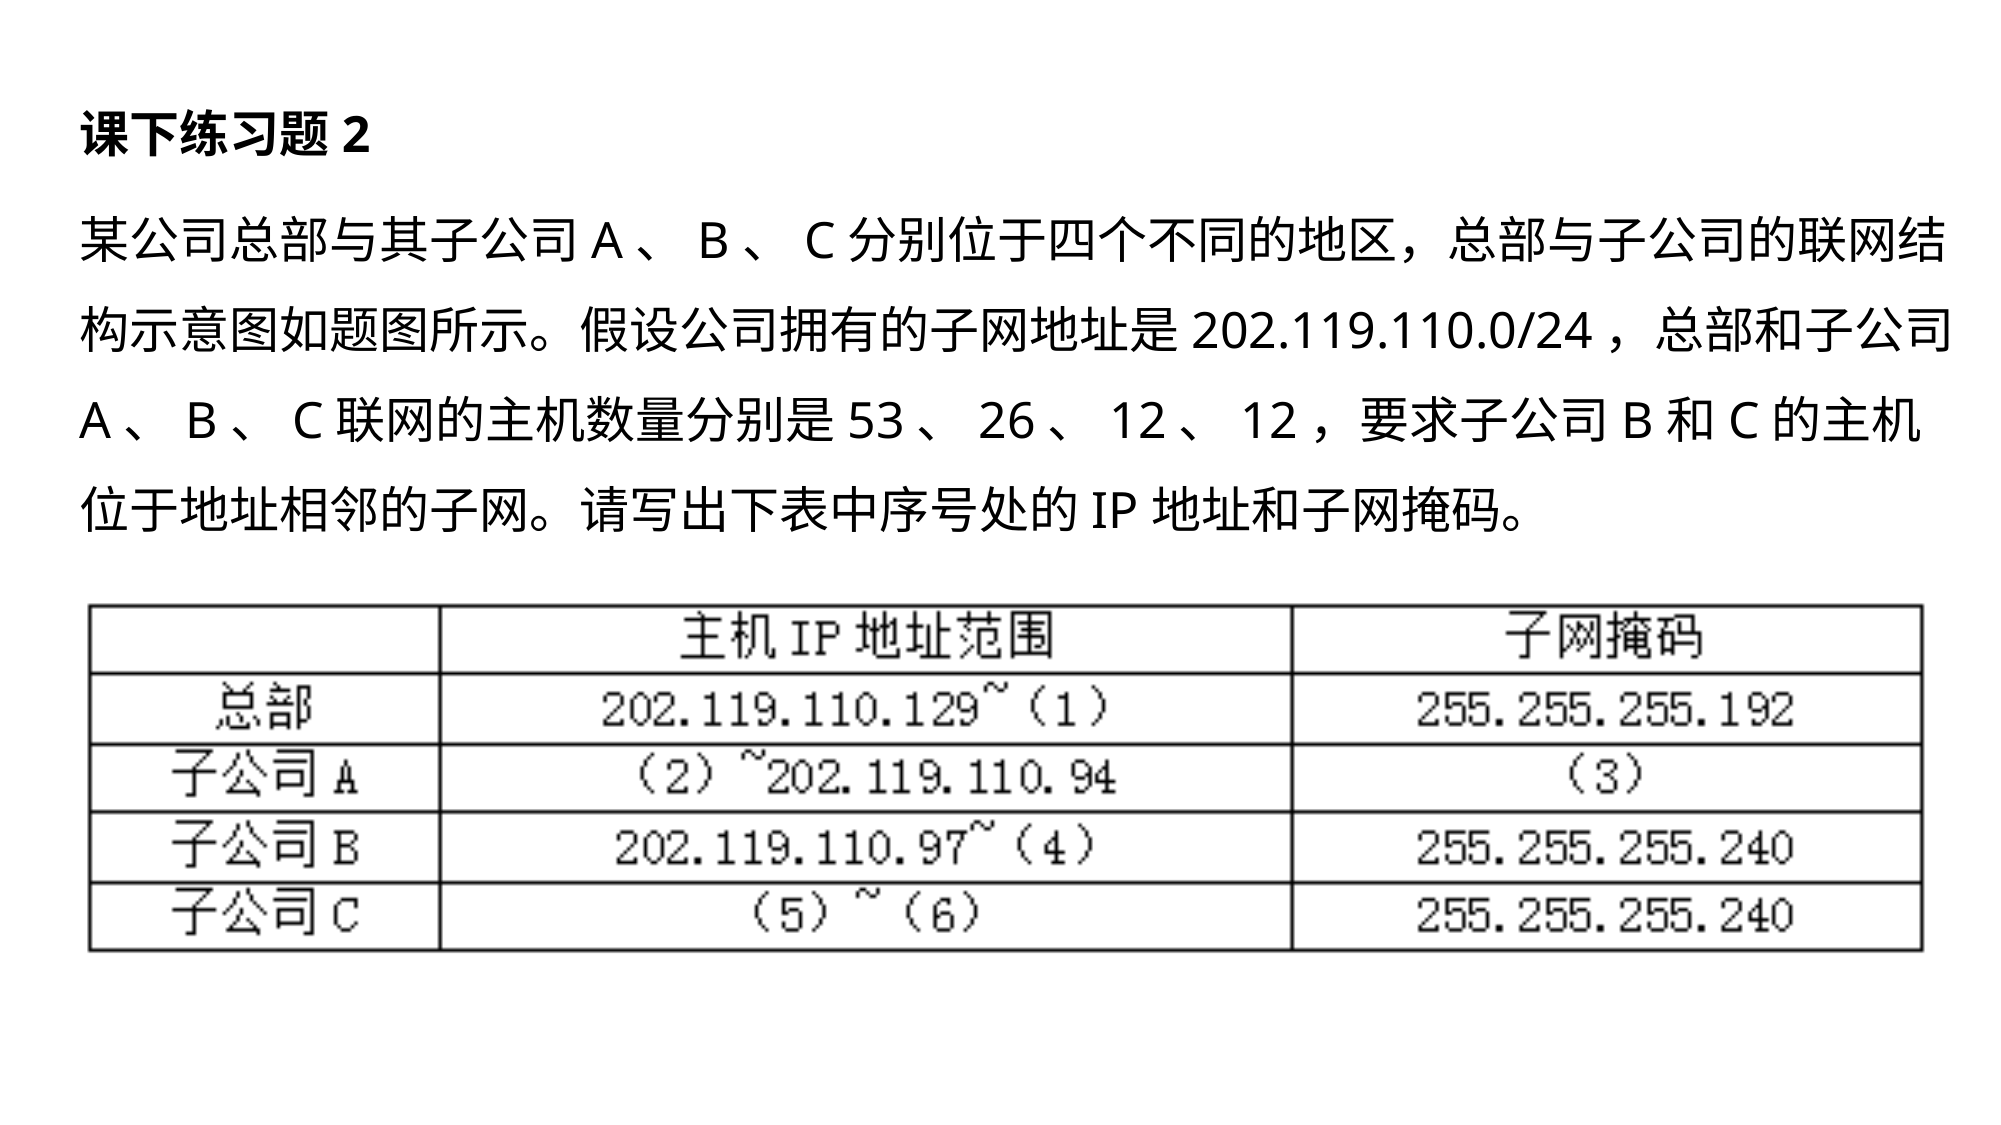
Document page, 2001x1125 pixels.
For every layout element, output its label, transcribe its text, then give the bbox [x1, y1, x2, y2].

text_box 课下练习题2 [65, 65, 1852, 171]
text_box 某公司总部与其子公司A、B、C分别位于四个不同的地区，总部与子公司的联网结构示意图如题图所示。假设公司拥有的子网地址是202.119.110.0/24，总部和子公司A、B、C联网的主机数量分别是53、26、12、12，要求子公司B和C的主机位于地址相邻的子网。请写出下表中序号处的IP地址和子网掩码。 [65, 171, 1979, 547]
picture [86, 592, 1945, 971]
